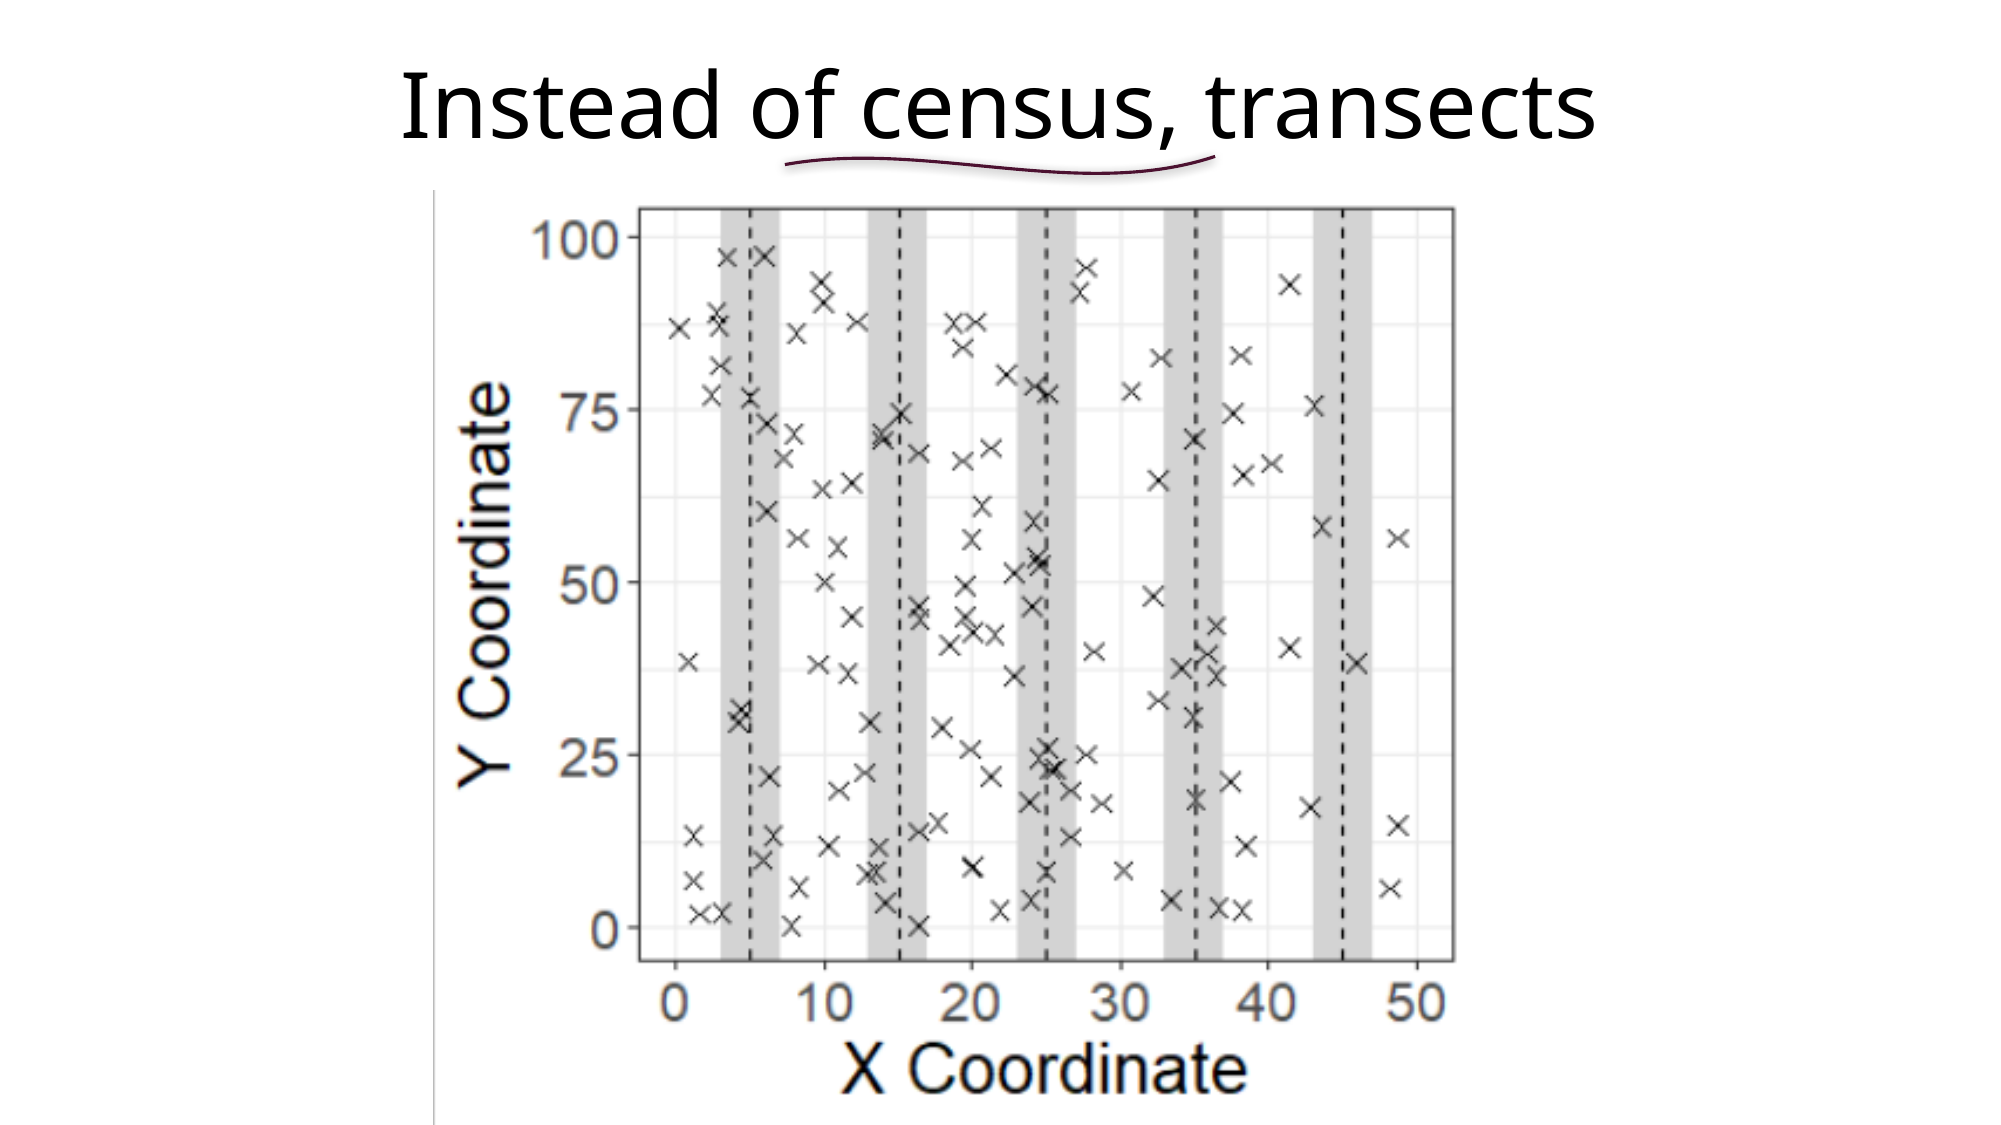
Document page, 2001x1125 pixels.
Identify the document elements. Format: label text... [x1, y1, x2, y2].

title Instead of census, transects [0, 0, 2000, 218]
picture [433, 190, 1471, 1125]
text_box [784, 156, 1216, 174]
